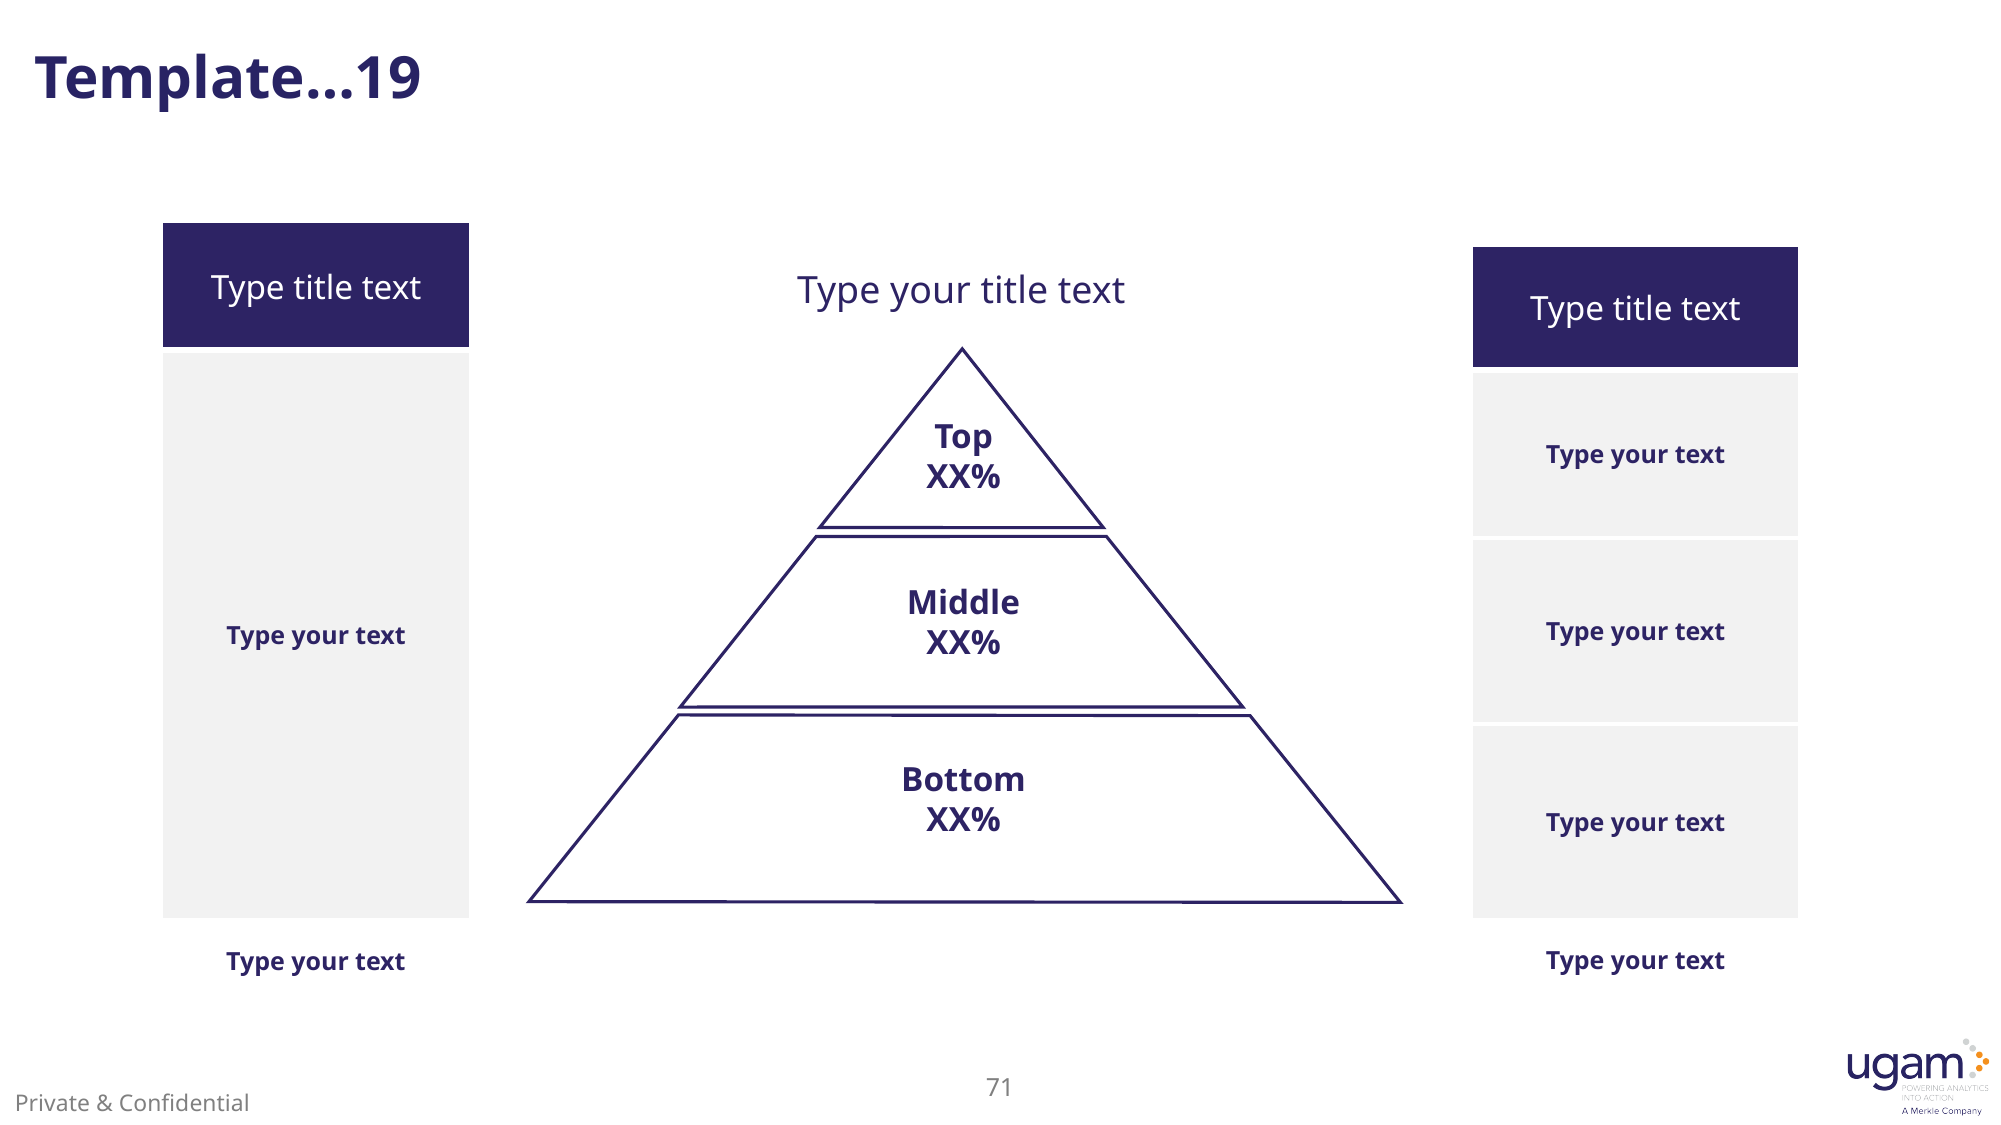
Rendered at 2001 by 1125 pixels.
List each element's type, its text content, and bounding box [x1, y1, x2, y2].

table_header Type title text [1473, 247, 1798, 367]
text_box Type your text [1471, 937, 1800, 983]
text_box Type your text [162, 937, 470, 983]
table_cell Type your text [1473, 726, 1798, 918]
title Template…19 [0, 1, 2000, 158]
table_cell Type your text [1473, 373, 1798, 536]
table_cell Type your text [1473, 540, 1798, 722]
table_cell Type your text [163, 353, 469, 918]
table_header Type title text [163, 223, 469, 347]
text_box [528, 258, 1401, 903]
picture [1847, 1038, 1990, 1116]
